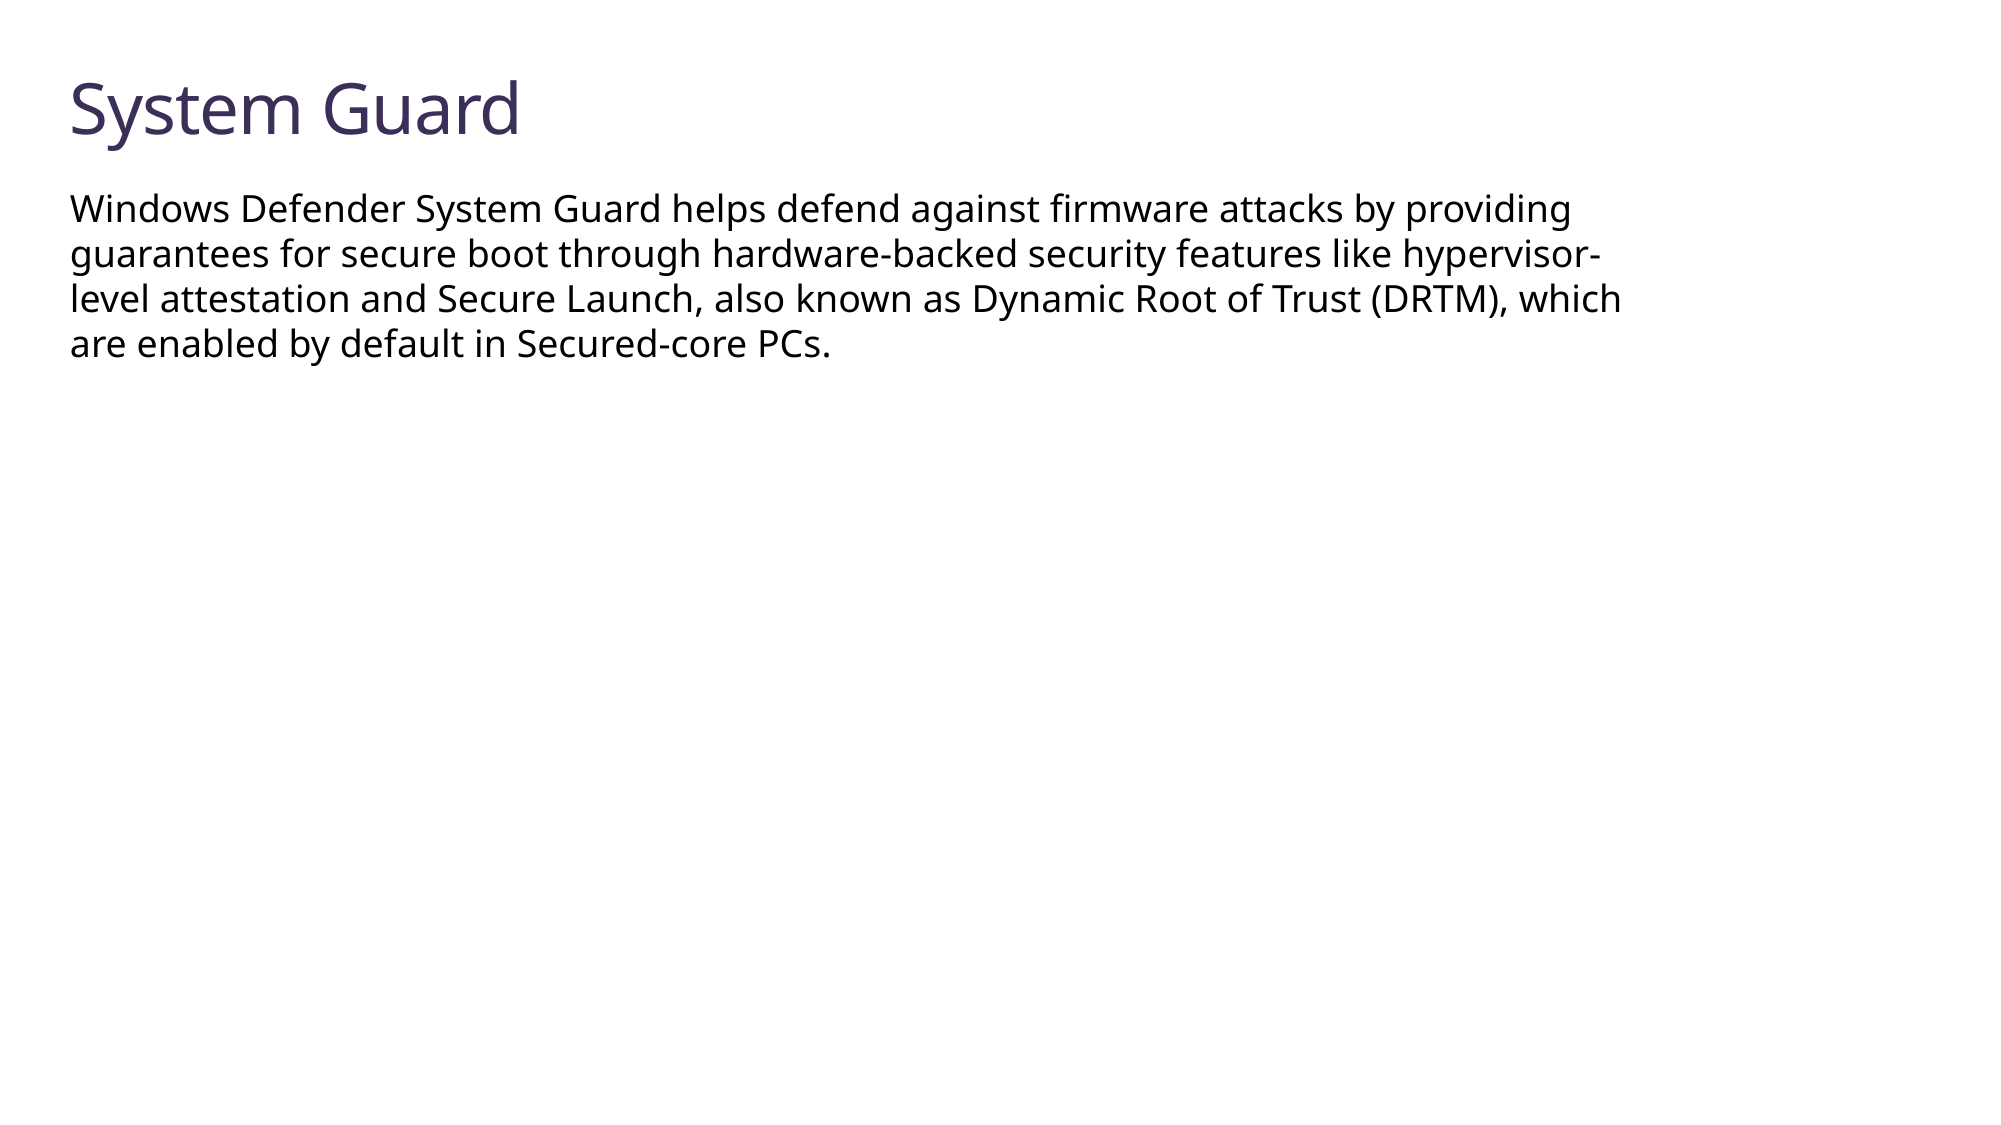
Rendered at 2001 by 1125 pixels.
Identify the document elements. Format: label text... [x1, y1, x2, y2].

title System Guard [69, 36, 1554, 161]
list Windows Defender System Guard helps defend against firmware attacks by providing guarantees for secure boot through hardware-backed security features like hypervisor-level attestation and Secure Launch, also known as Dynamic Root of Trust (DRTM), which are enabled by default in Secured-core PCs. [69, 185, 1661, 351]
